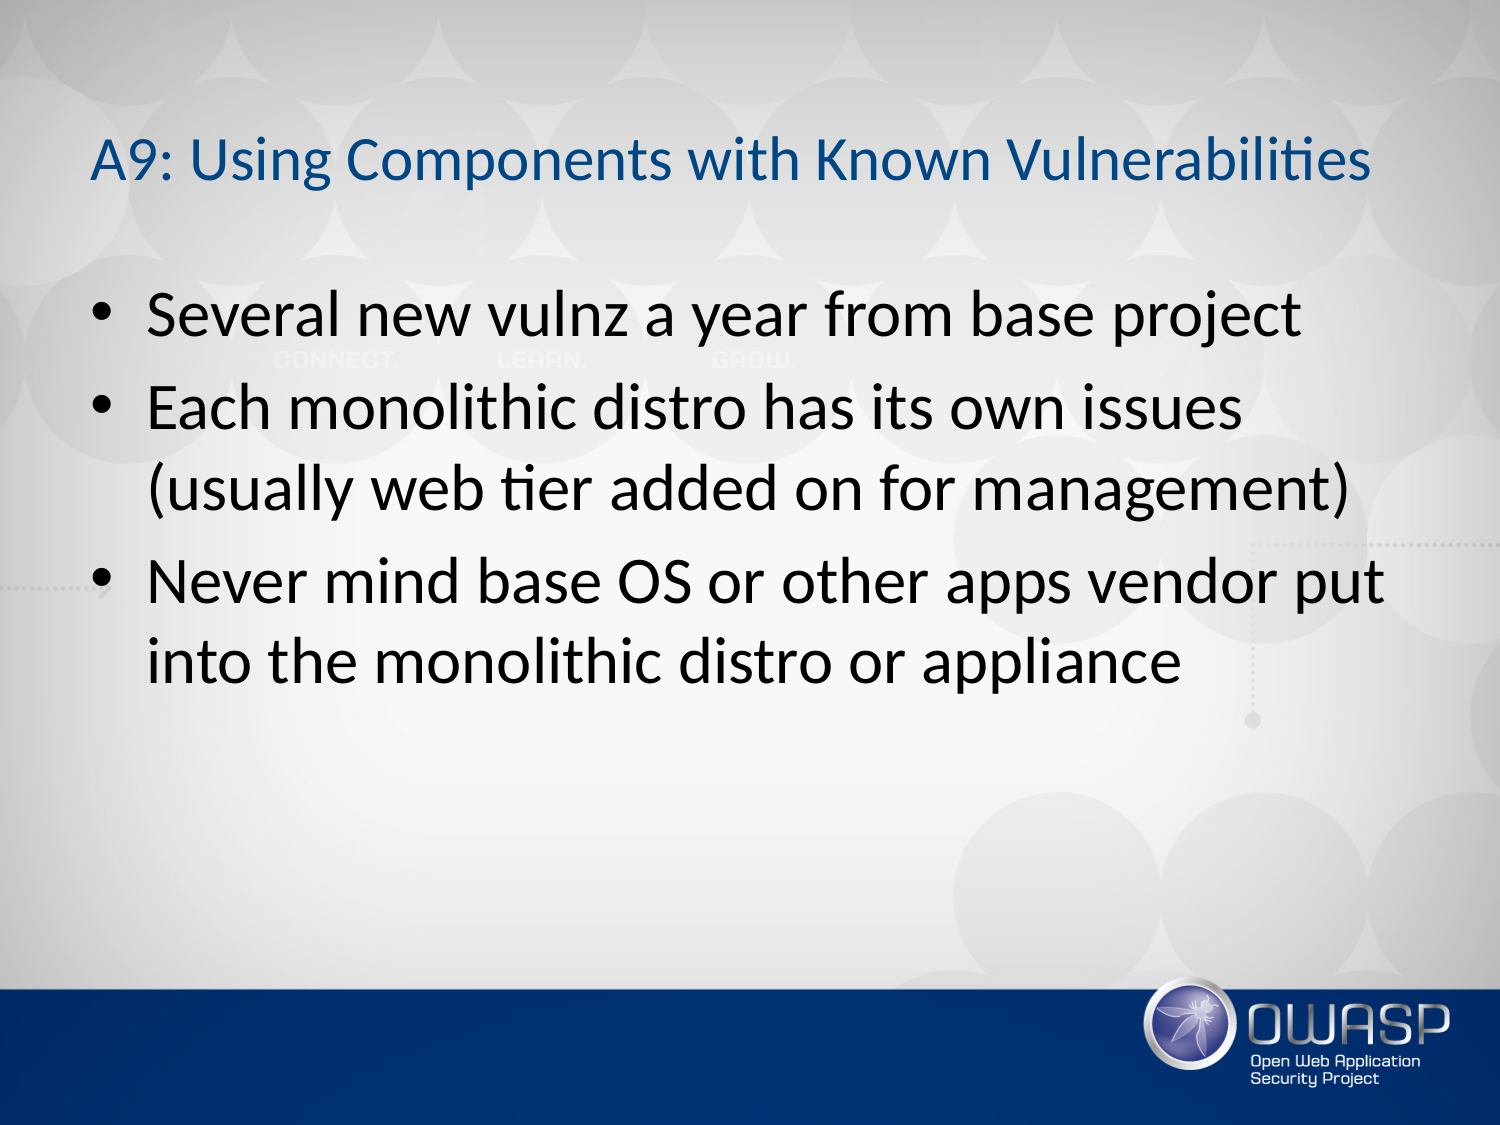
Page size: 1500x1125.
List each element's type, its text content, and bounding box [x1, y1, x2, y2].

list Several new vulnz a year from base project Each monolithic distro has its own issues (usually web tier added on for management) Never mind base OS or other apps vendor put into the monolithic distro or appliance [75, 262, 1425, 940]
title A9: Using Components with Known Vulnerabilities [75, 74, 1425, 237]
picture [0, 0, 1500, 1125]
